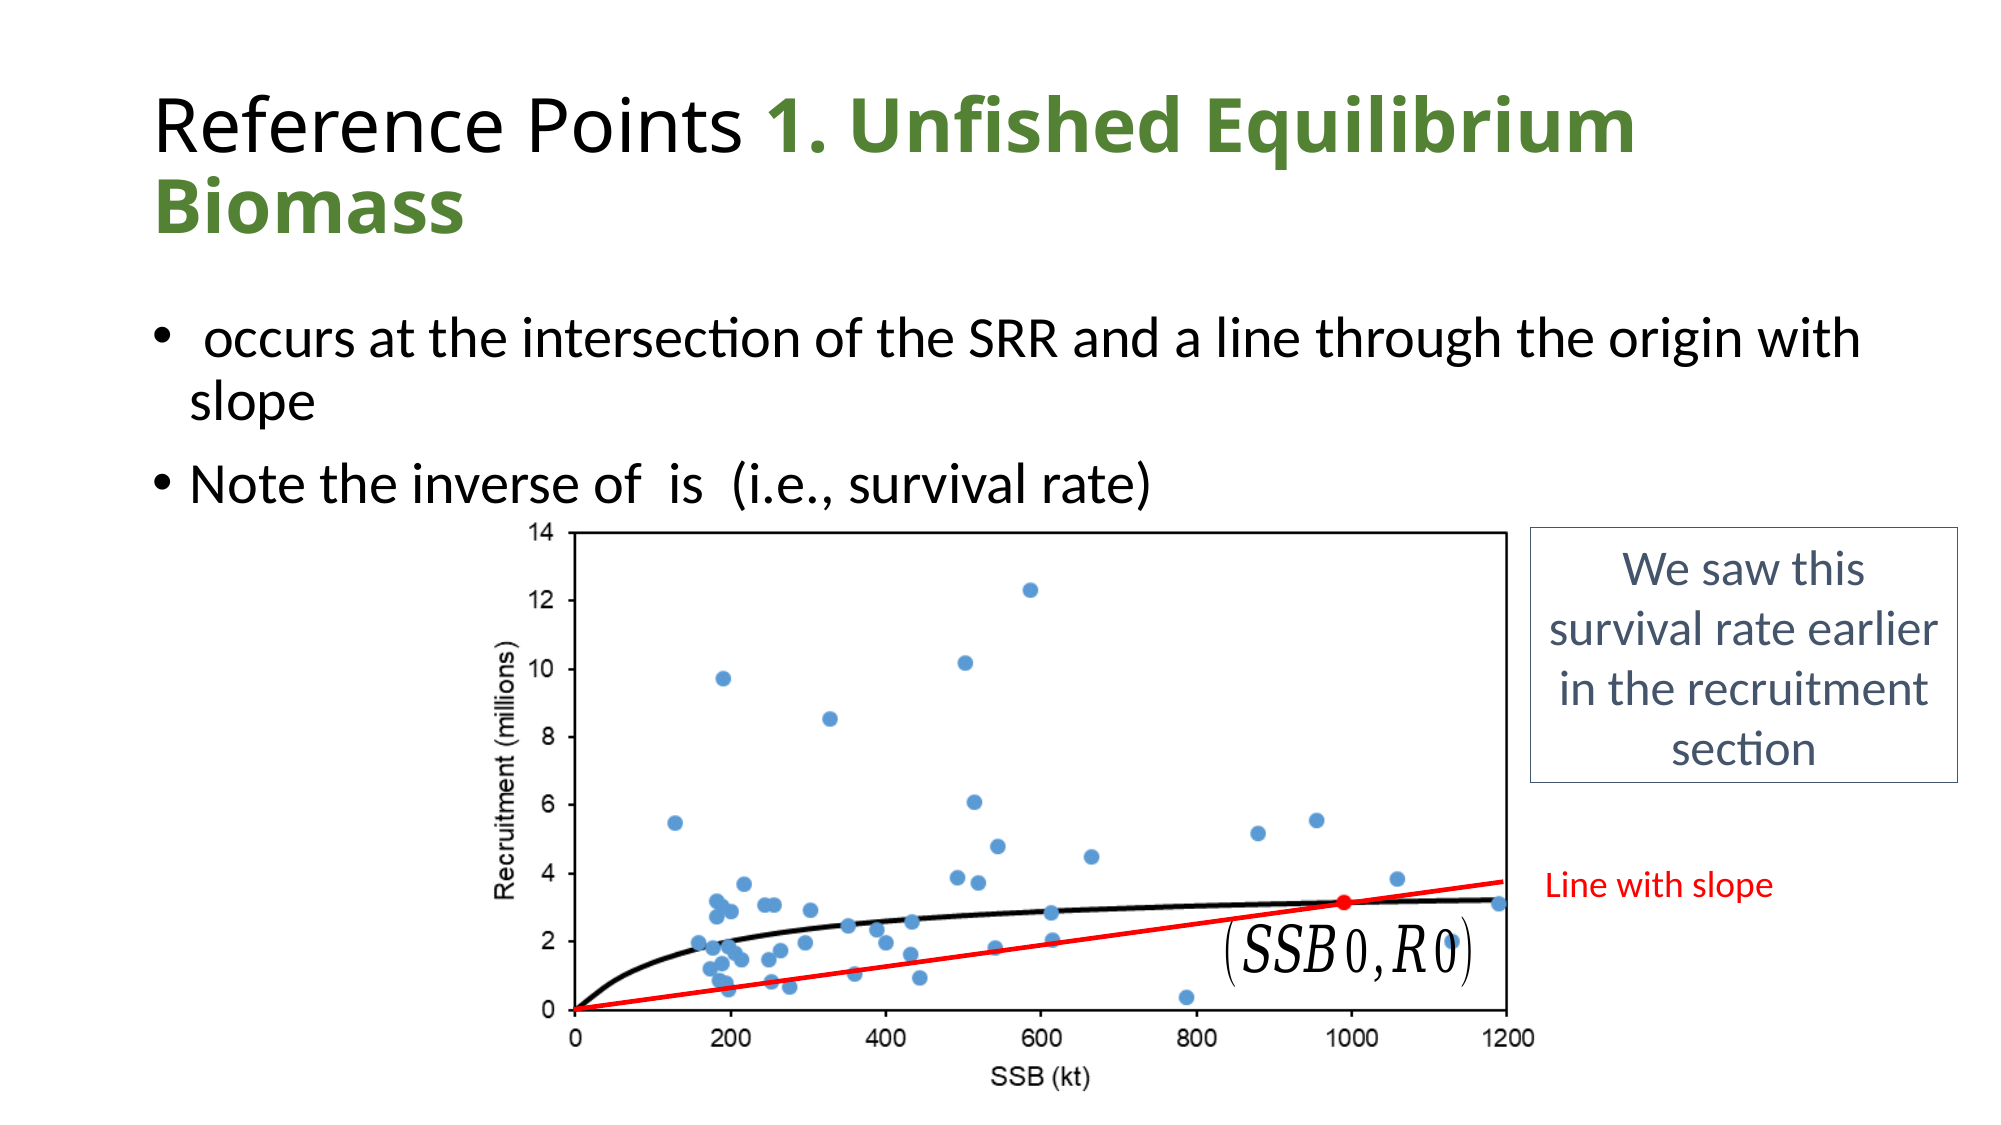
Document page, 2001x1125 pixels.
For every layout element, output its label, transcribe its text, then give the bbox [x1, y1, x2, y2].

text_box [454, 503, 1564, 1125]
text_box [573, 881, 1504, 1010]
text_box We saw this survival rate earlier in the recruitment section [1564, 527, 1958, 783]
